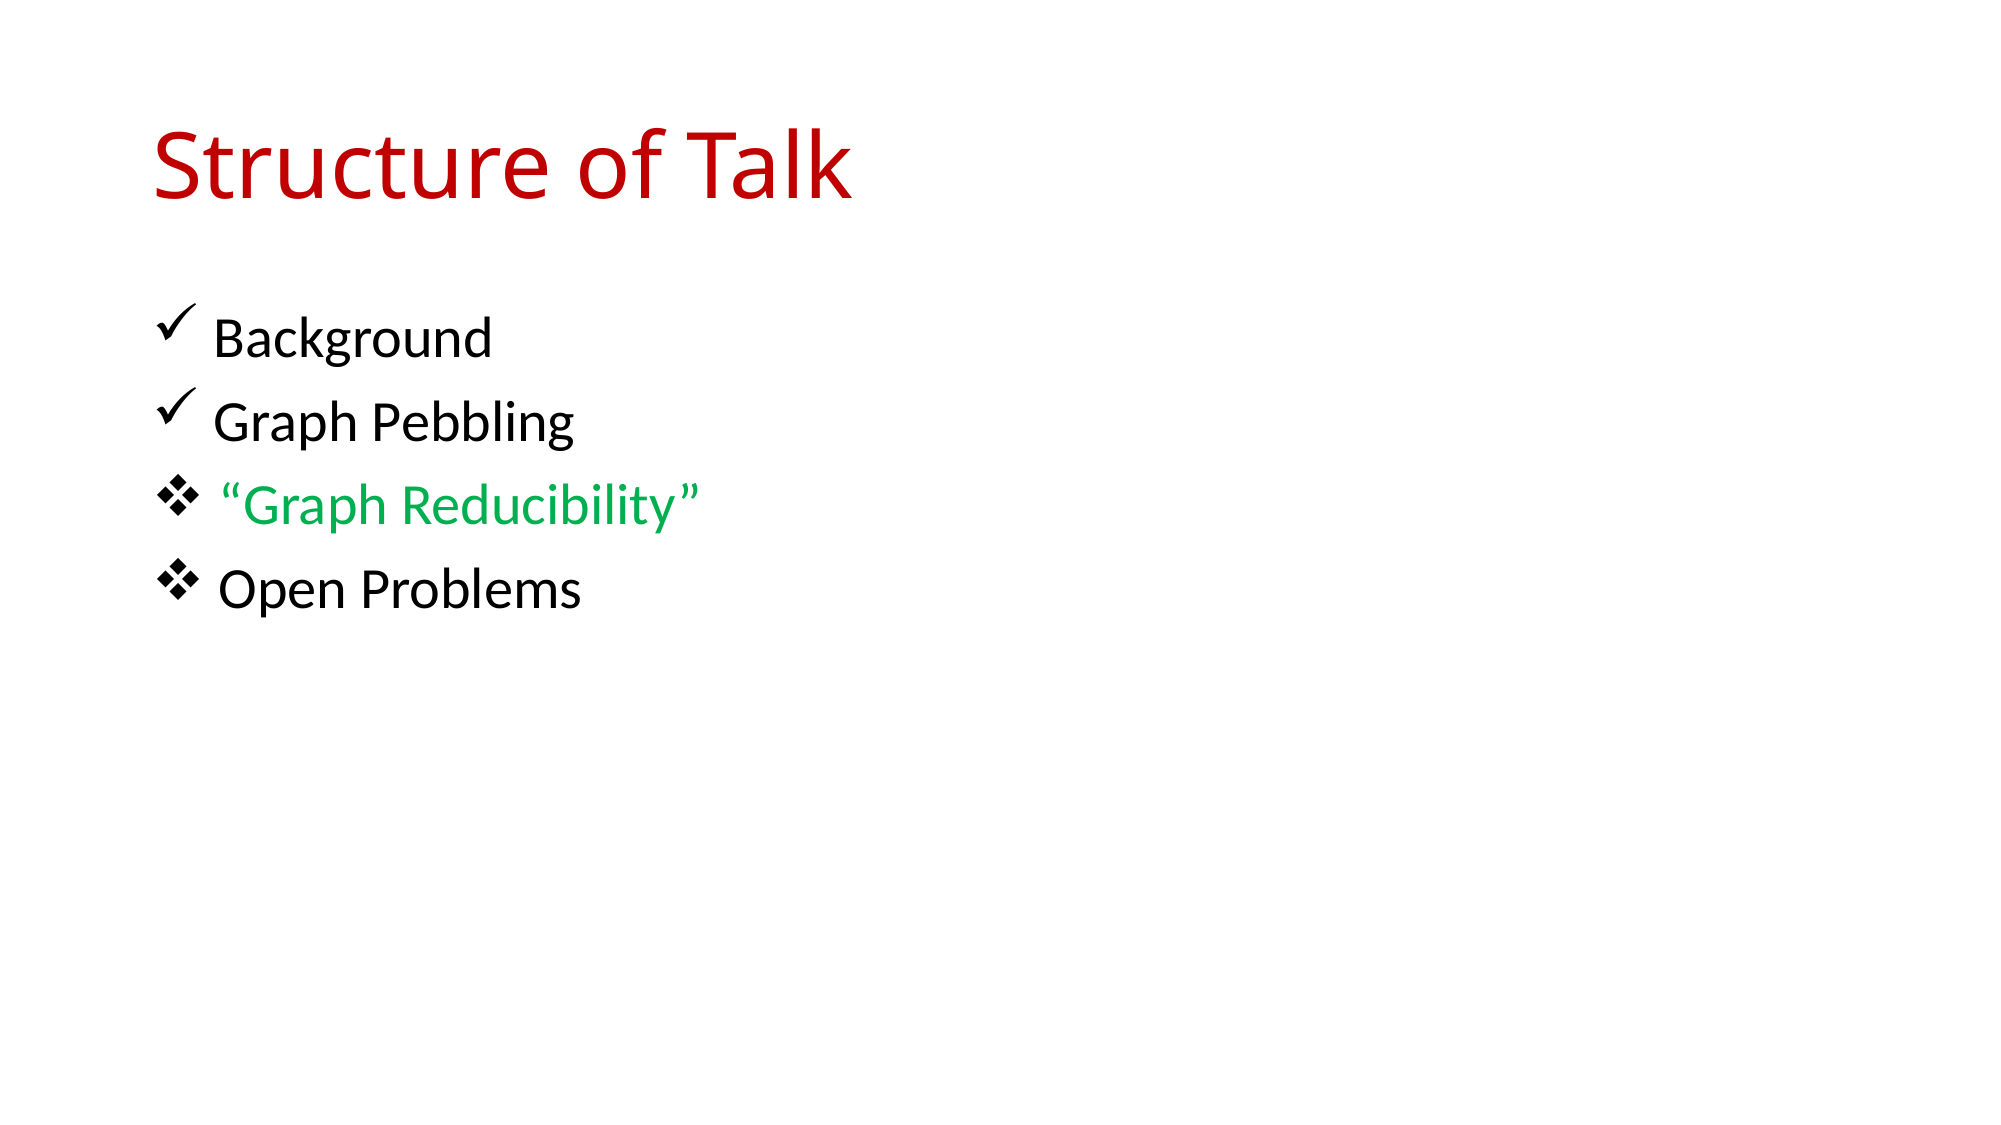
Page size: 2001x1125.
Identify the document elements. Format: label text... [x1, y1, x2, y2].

list Background Graph Pebbling “Graph Reducibility” Open Problems [137, 299, 1863, 1014]
title Structure of Talk [137, 59, 1863, 278]
